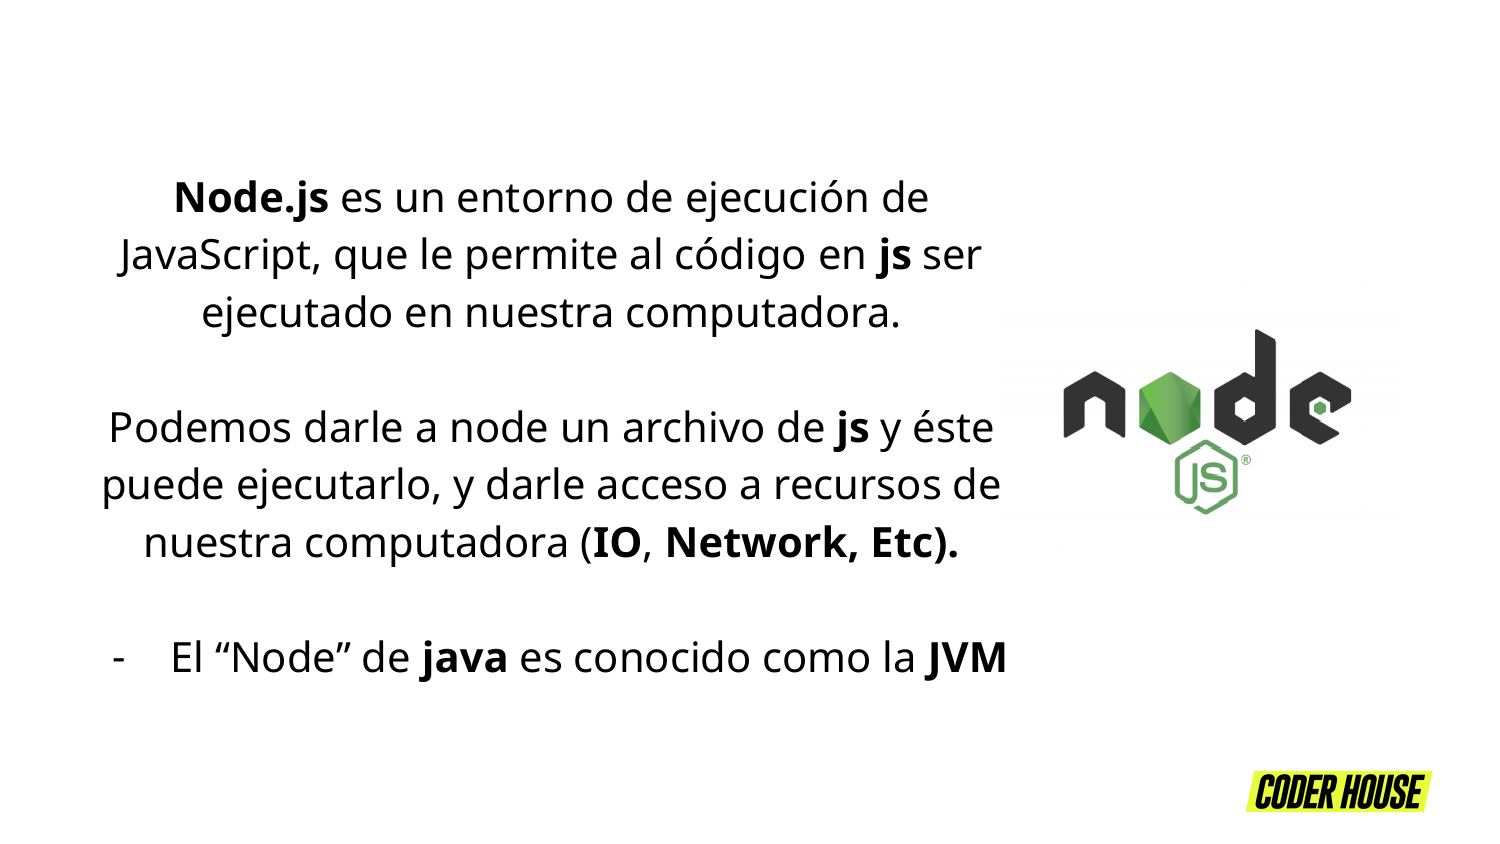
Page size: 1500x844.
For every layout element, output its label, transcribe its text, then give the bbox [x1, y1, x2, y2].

picture [1241, 764, 1437, 819]
text_box Node.js es un entorno de ejecución de JavaScript, que le permite al código en js ser ejecutado en nuestra computadora. Podemos darle a node un archivo de js y éste puede ejecutarlo, y darle acceso a recursos de nuestra computadora (IO, Network, Etc). El “Node” de java es conocido como la JVM [63, 81, 1040, 762]
picture [999, 260, 1404, 584]
